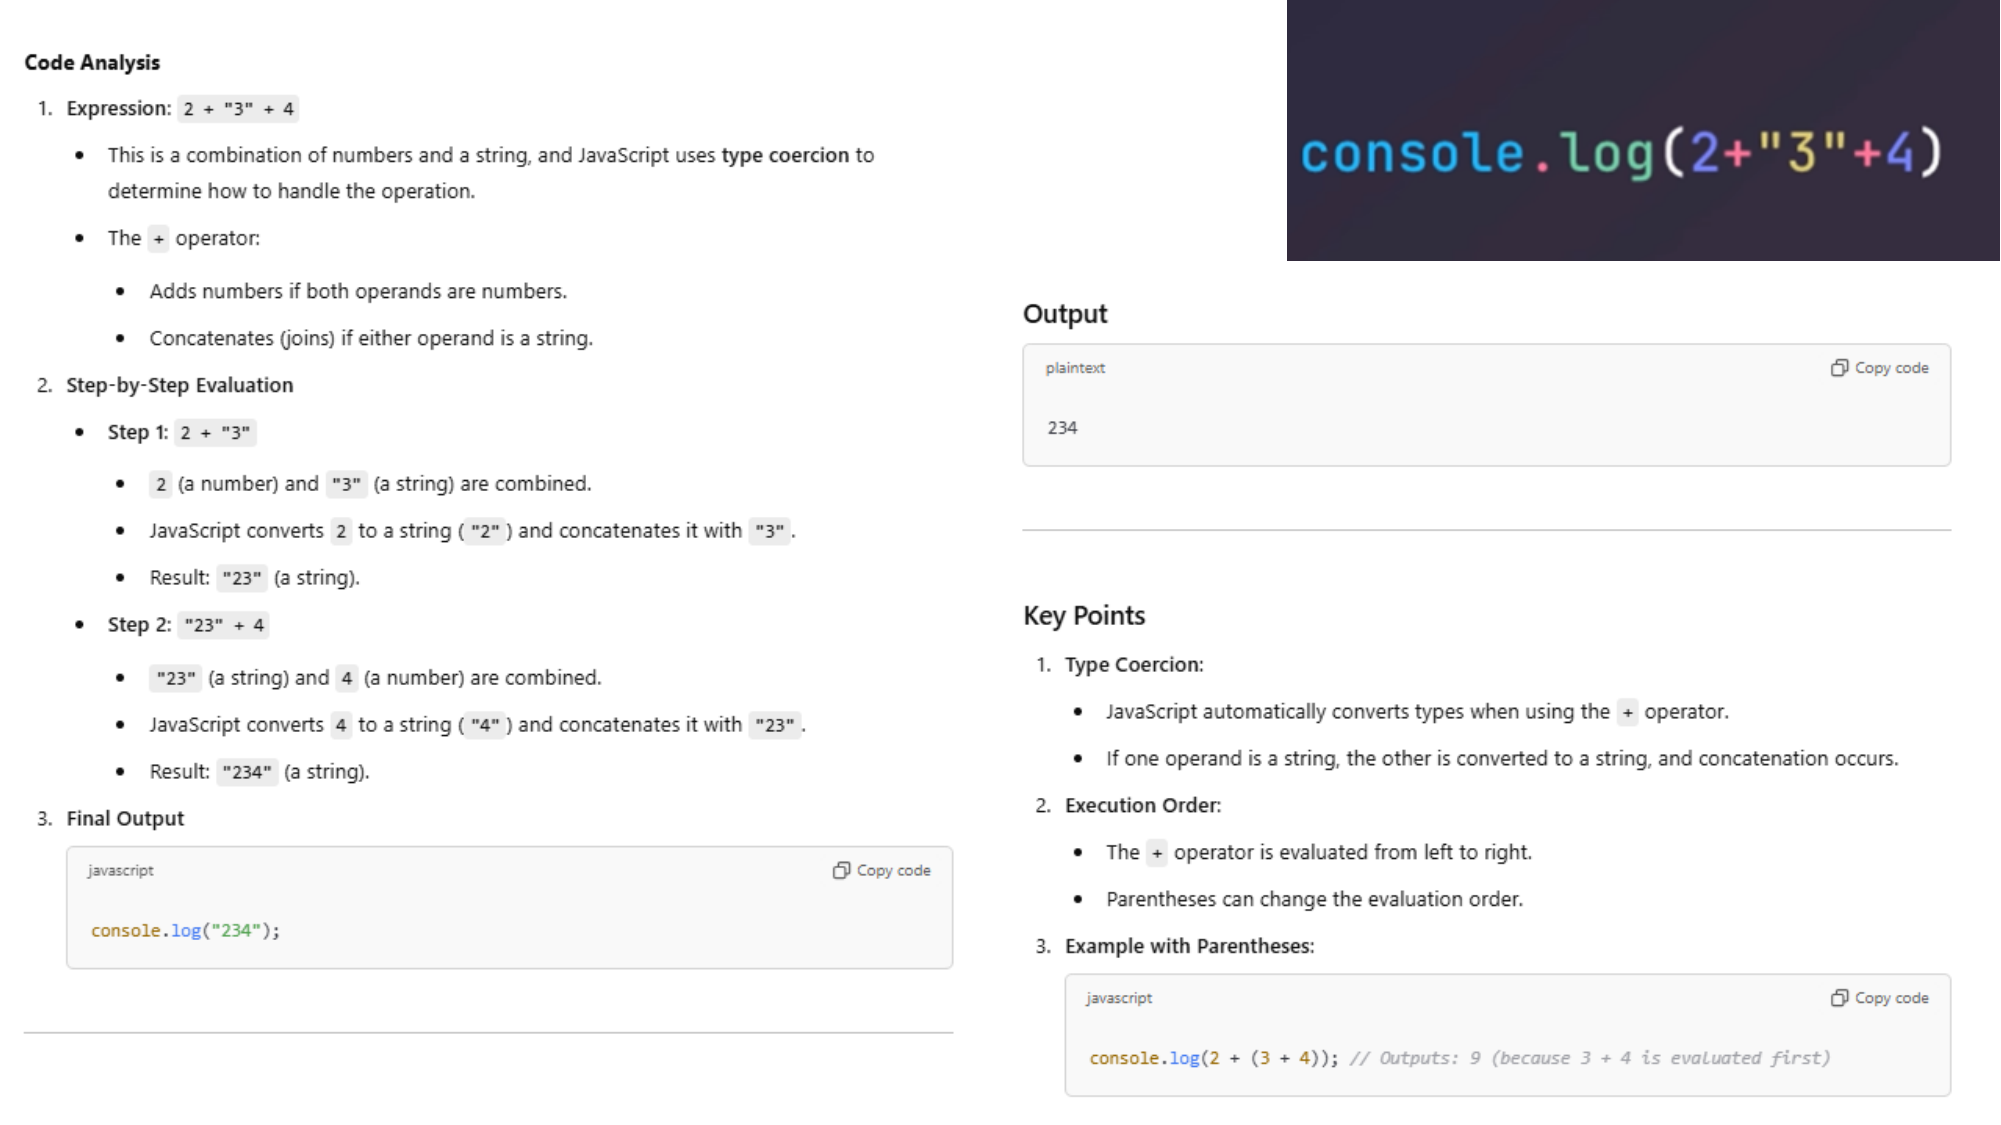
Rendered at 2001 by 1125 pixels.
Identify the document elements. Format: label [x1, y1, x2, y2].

picture [10, 31, 971, 1037]
picture [1287, 0, 2000, 261]
picture [1007, 281, 1955, 1105]
